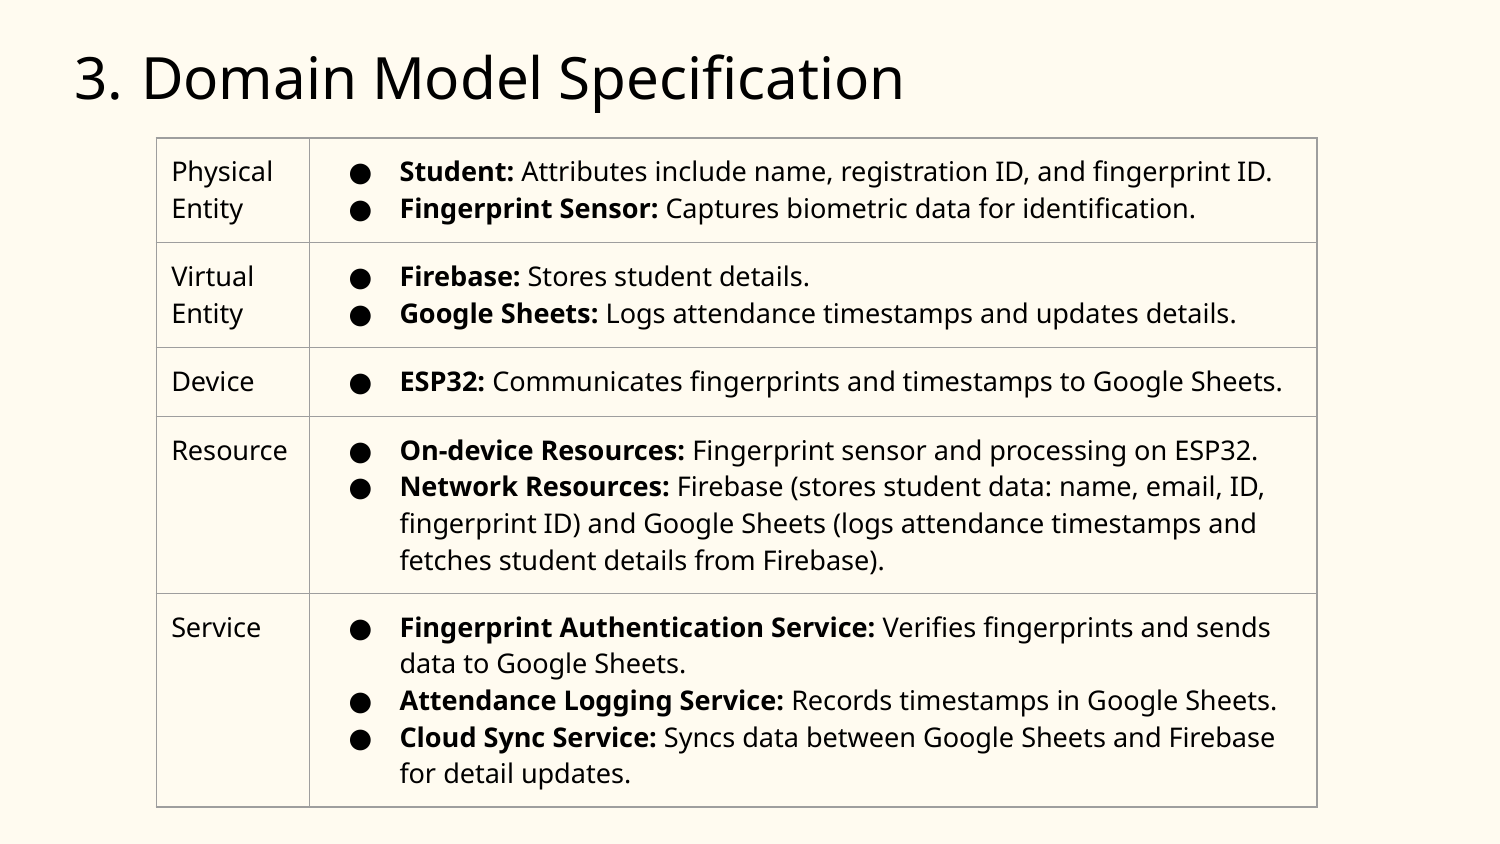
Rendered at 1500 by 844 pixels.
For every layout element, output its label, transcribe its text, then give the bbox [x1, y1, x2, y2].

table_cell On-device Resources: Fingerprint sensor and processing on ESP32. Network Resources: Firebase (stores student data: name, email, ID, fingerprint ID) and Google Sheets (logs attendance timestamps and fetches student details from Firebase). [310, 417, 1316, 593]
table_cell Firebase: Stores student details. Google Sheets: Logs attendance timestamps and updates details. [310, 243, 1316, 347]
table_cell Device [157, 348, 309, 416]
table_header Physical Entity [157, 139, 309, 242]
table_cell Fingerprint Authentication Service: Verifies fingerprints and sends data to Google Sheets. Attendance Logging Service: Records timestamps in Google Sheets. Cloud Sync Service: Syncs data between Google Sheets and Firebase for detail updates. [310, 594, 1316, 806]
table_cell Service [157, 594, 309, 806]
table_header Student: Attributes include name, registration ID, and fingerprint ID. Fingerprint Sensor: Captures biometric data for identification. [310, 139, 1316, 242]
table_cell Resource [157, 417, 309, 593]
table_cell Virtual Entity [157, 243, 309, 347]
table_cell ESP32: Communicates fingerprints and timestamps to Google Sheets. [310, 348, 1316, 416]
title Domain Model Specification [51, 26, 1449, 127]
